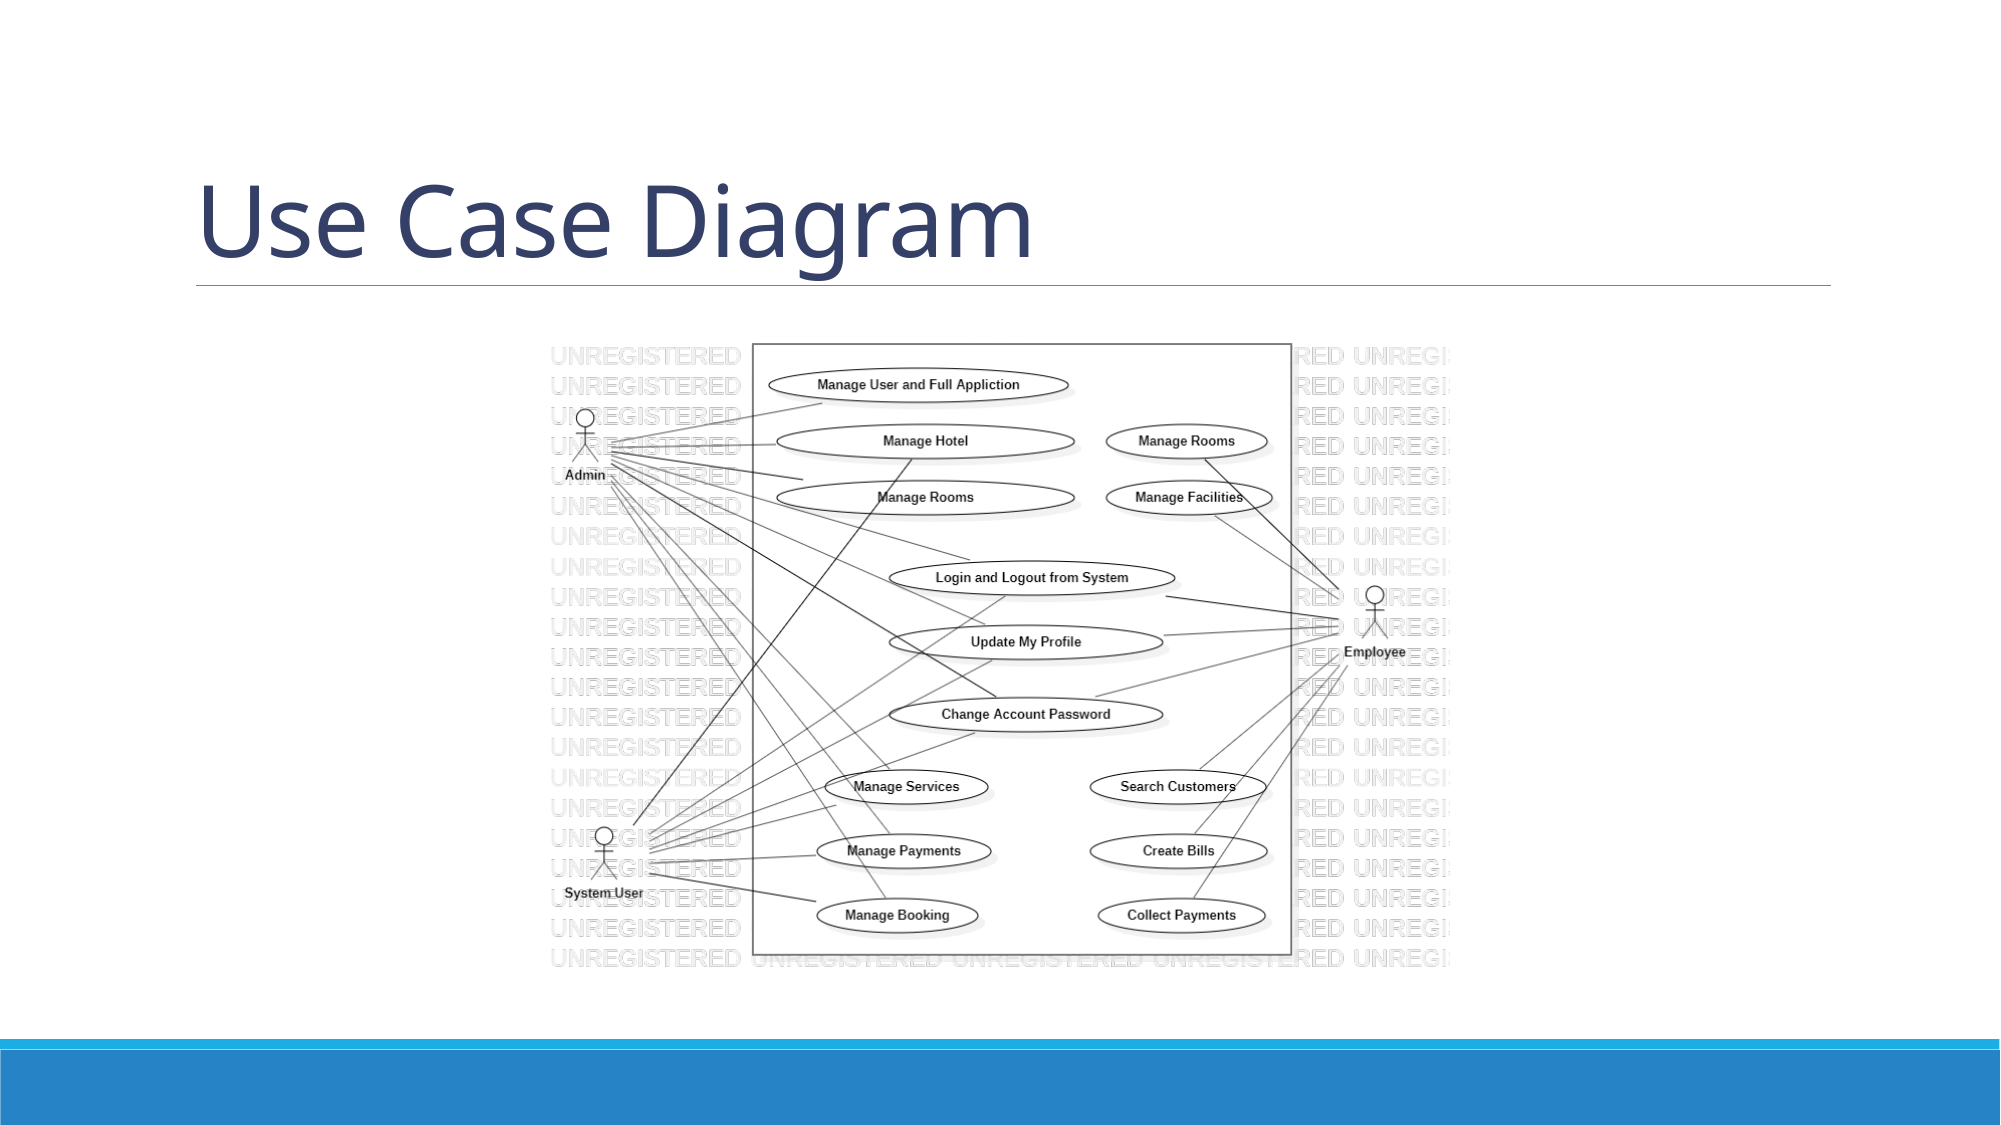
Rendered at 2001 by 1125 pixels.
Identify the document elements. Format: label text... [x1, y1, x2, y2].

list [550, 334, 1450, 996]
title Use Case Diagram [180, 47, 1830, 285]
